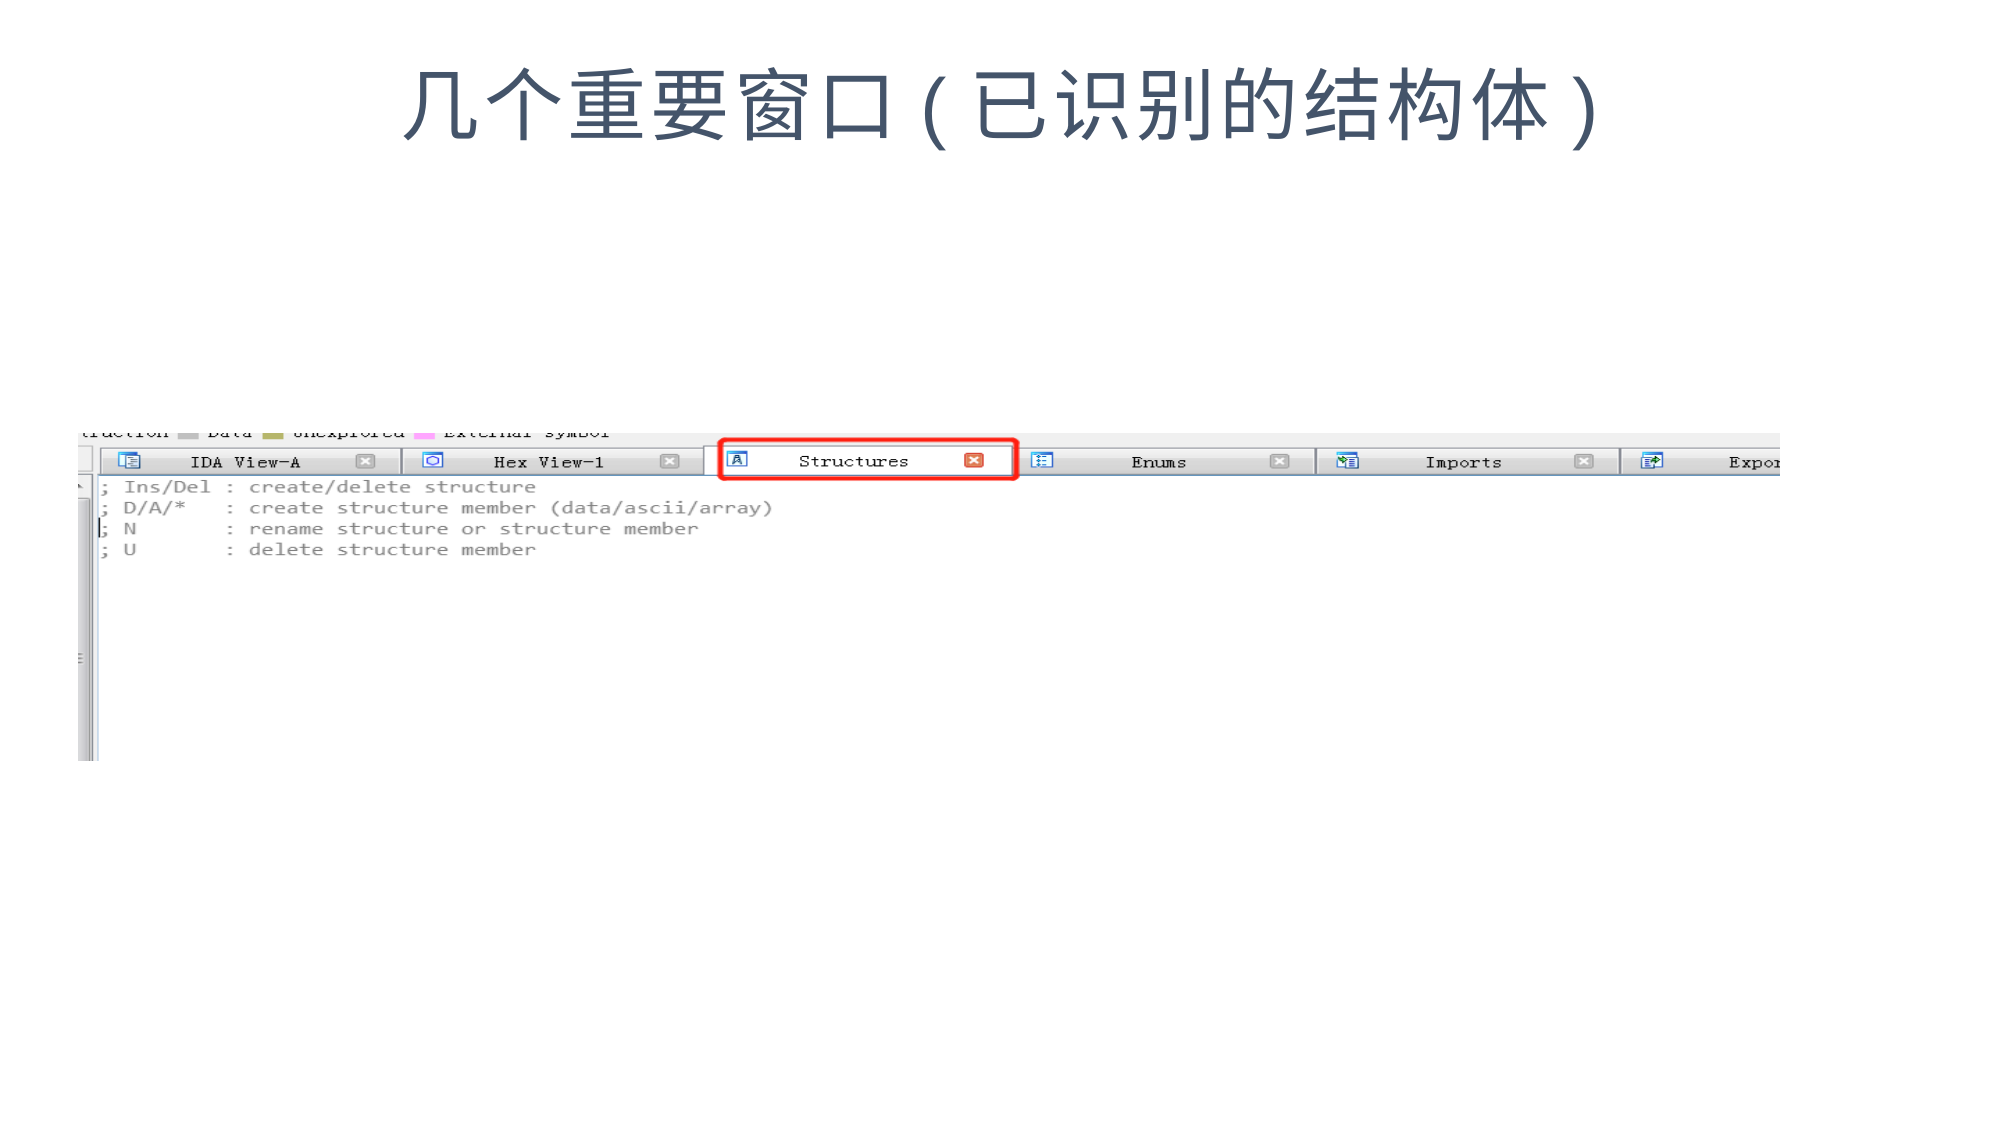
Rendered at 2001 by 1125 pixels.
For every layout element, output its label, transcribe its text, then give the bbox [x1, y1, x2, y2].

picture [78, 433, 1780, 761]
title 几个重要窗口(已识别的结构体) [125, 58, 1875, 259]
